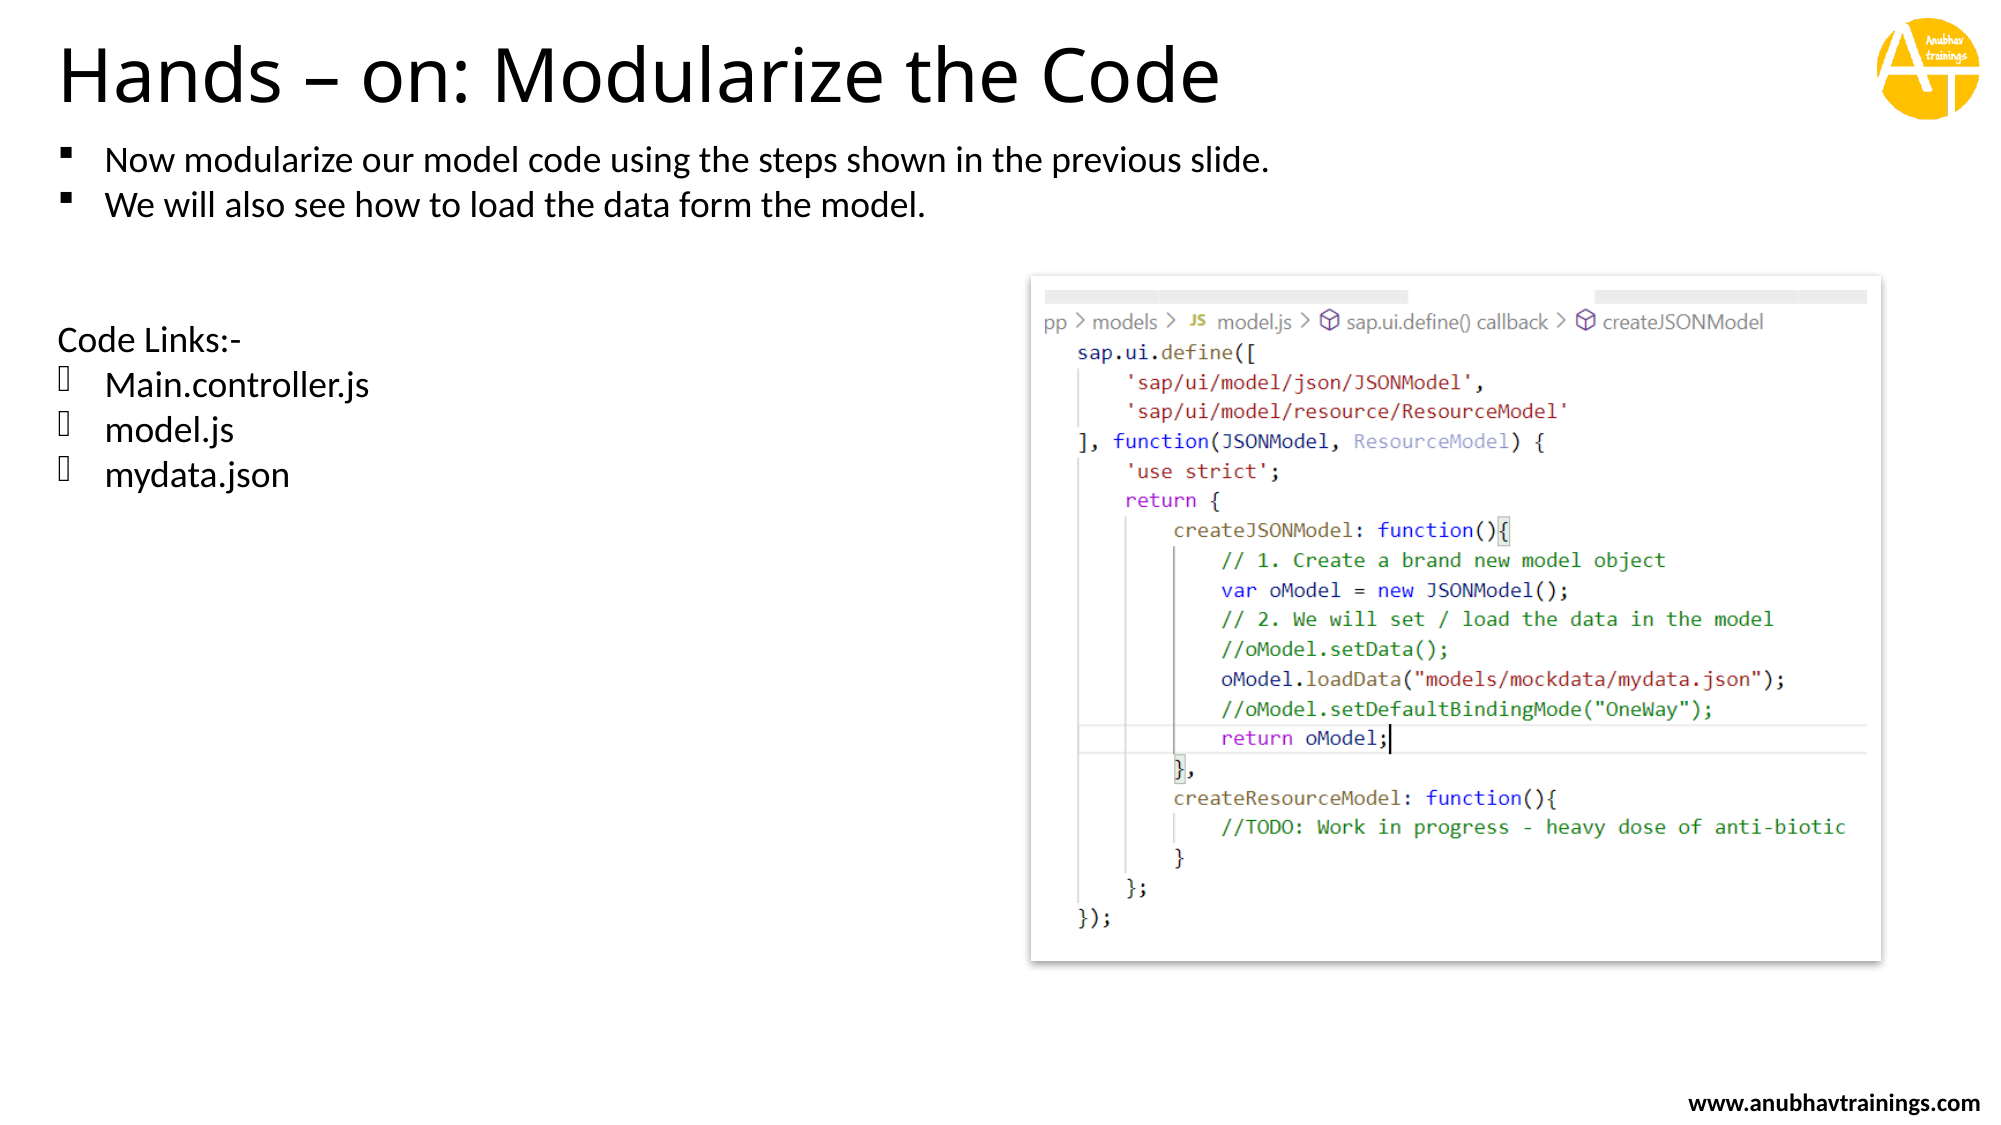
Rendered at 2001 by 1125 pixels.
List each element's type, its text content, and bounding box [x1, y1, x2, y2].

text_box Now modularize our model code using the steps shown in the previous slide. We will also see how to load the data form the model. Code Links:- Main.controller.js model.js mydata.json [42, 127, 1874, 503]
picture [1045, 290, 1867, 947]
text_box Hands – on: Modularize the Code [42, 30, 1866, 127]
picture [1866, 11, 1985, 128]
footer www.anubhavtrainings.com [1669, 1089, 2000, 1114]
